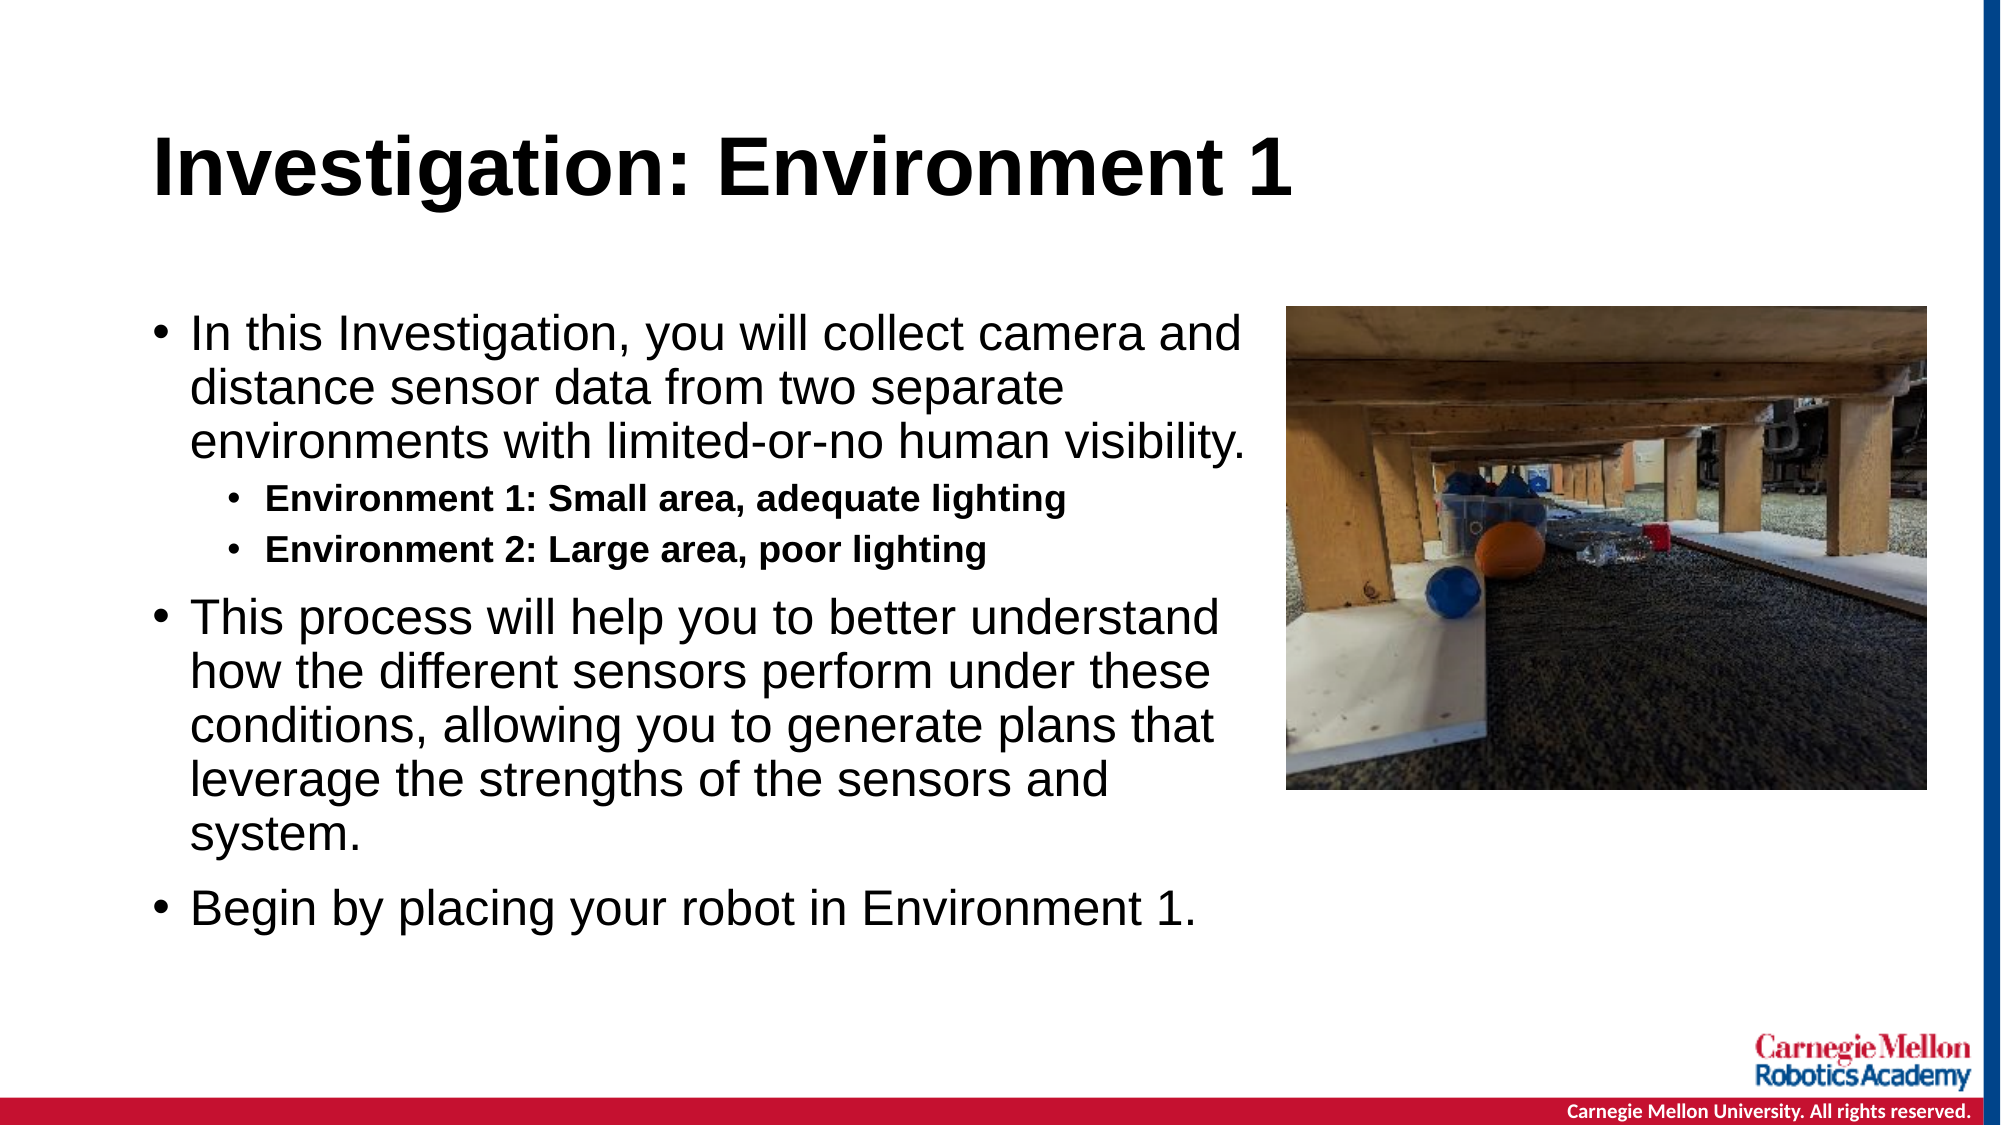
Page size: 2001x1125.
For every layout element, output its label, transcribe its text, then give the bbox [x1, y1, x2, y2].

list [1286, 306, 1927, 790]
list In this Investigation, you will collect camera and distance sensor data from two separate environments with limited-or-no human visibility. Environment 1: Small area, adequate lighting Environment 2: Large area, poor lighting This process will help you to better understand how the different sensors perform under these conditions, allowing you to generate plans that leverage the strengths of the sensors and system. Begin by placing your robot in Environment 1. [137, 299, 1292, 1014]
title Investigation: Environment 1 [137, 59, 1863, 278]
picture [1751, 1023, 1983, 1097]
